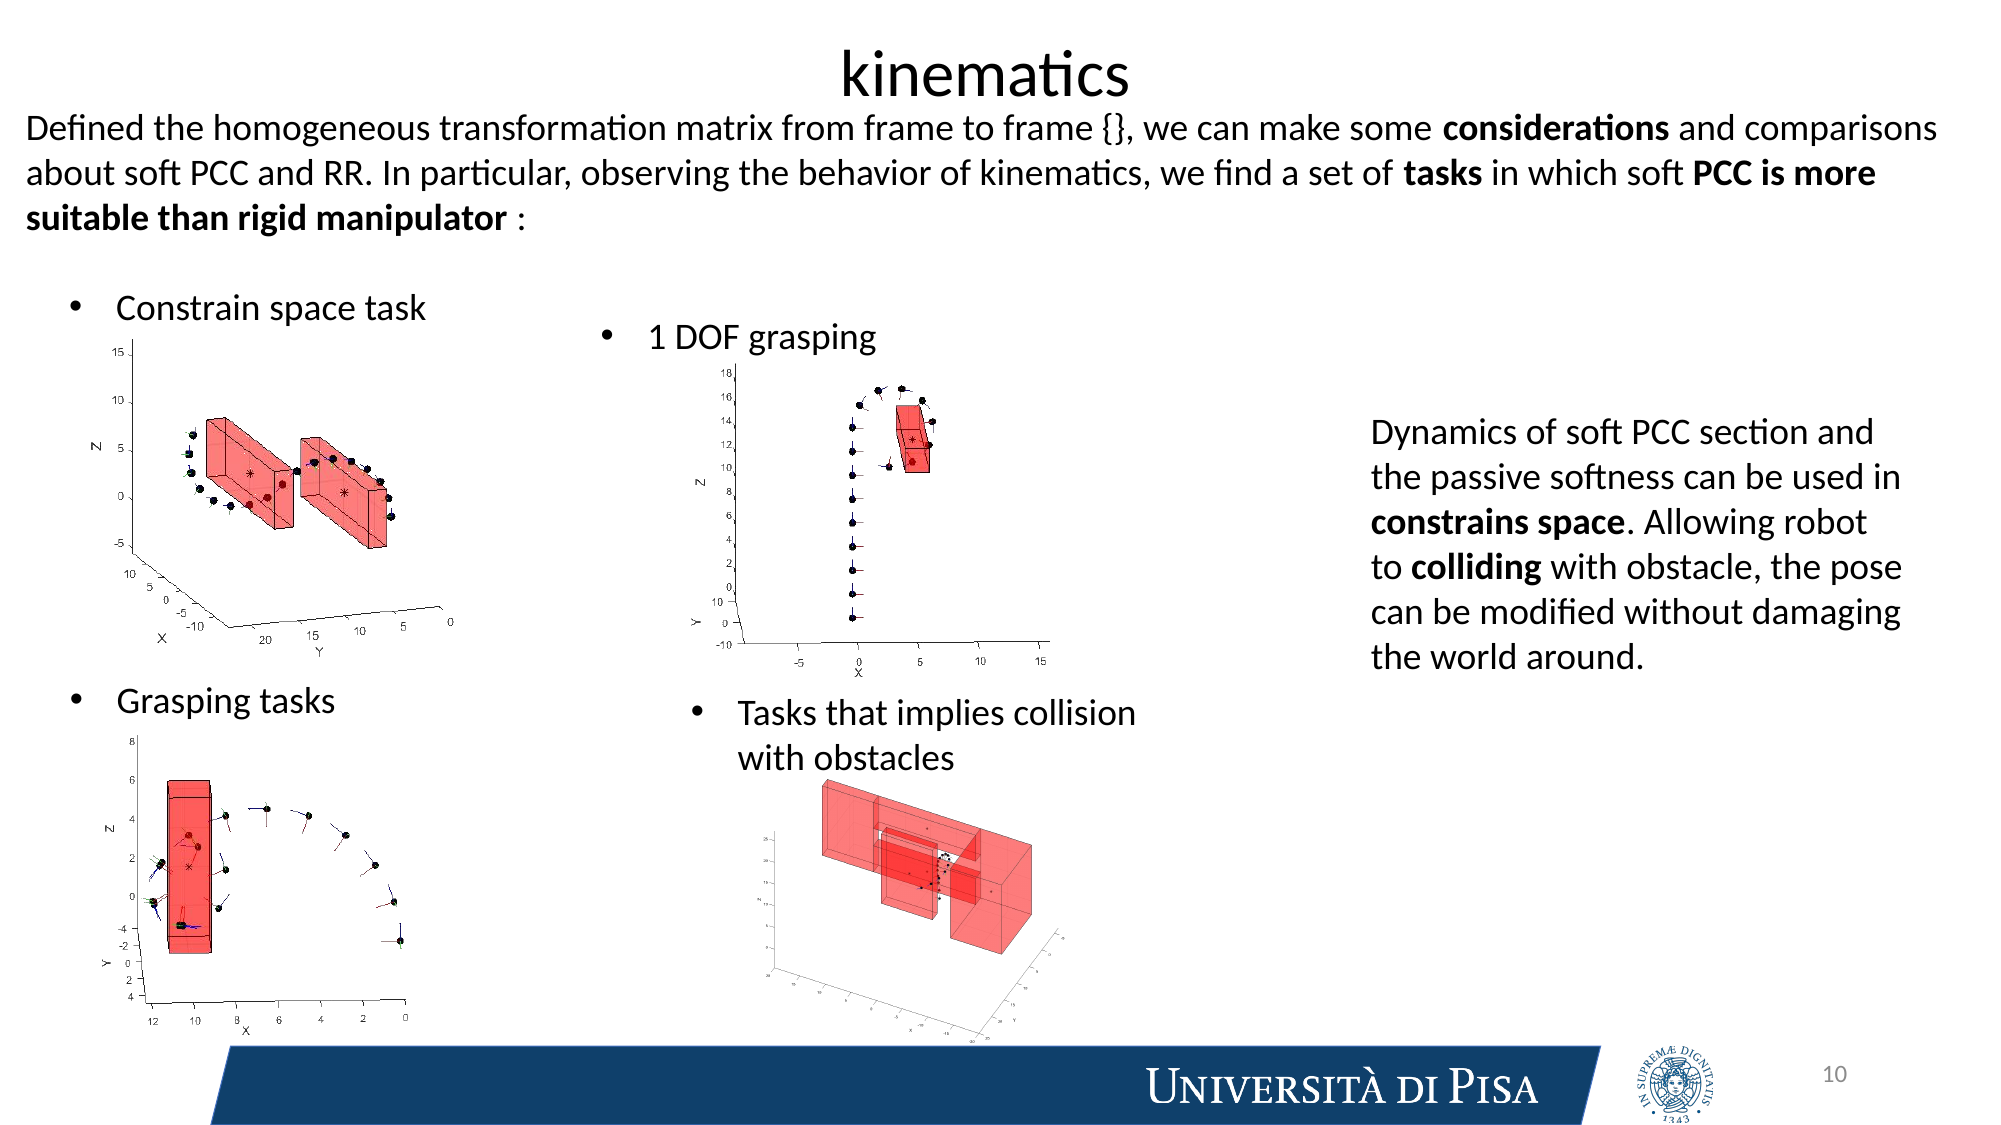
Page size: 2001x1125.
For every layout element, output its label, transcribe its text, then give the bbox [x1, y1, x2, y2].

picture [654, 335, 1115, 681]
picture [23, 289, 530, 670]
picture [1637, 1046, 1713, 1123]
text_box kinematics [825, 22, 1175, 117]
picture [40, 705, 486, 1040]
text_box [210, 1046, 1587, 1125]
picture [1145, 1066, 1539, 1103]
text_box Dynamics of soft PCC section and the passive softness can be used in constrains space. Allowing robot to colliding with obstacle, the pose can be modified without damaging the world around. [1356, 399, 1919, 685]
slide_number 10 [1412, 1042, 1863, 1103]
text_box Tasks that implies collision with obstacles [676, 680, 1203, 831]
text_box Constrain space task [54, 185, 491, 289]
text_box Grasping tasks [54, 668, 552, 729]
text_box 1 DOF grasping [585, 214, 1414, 365]
picture [736, 762, 1075, 1047]
